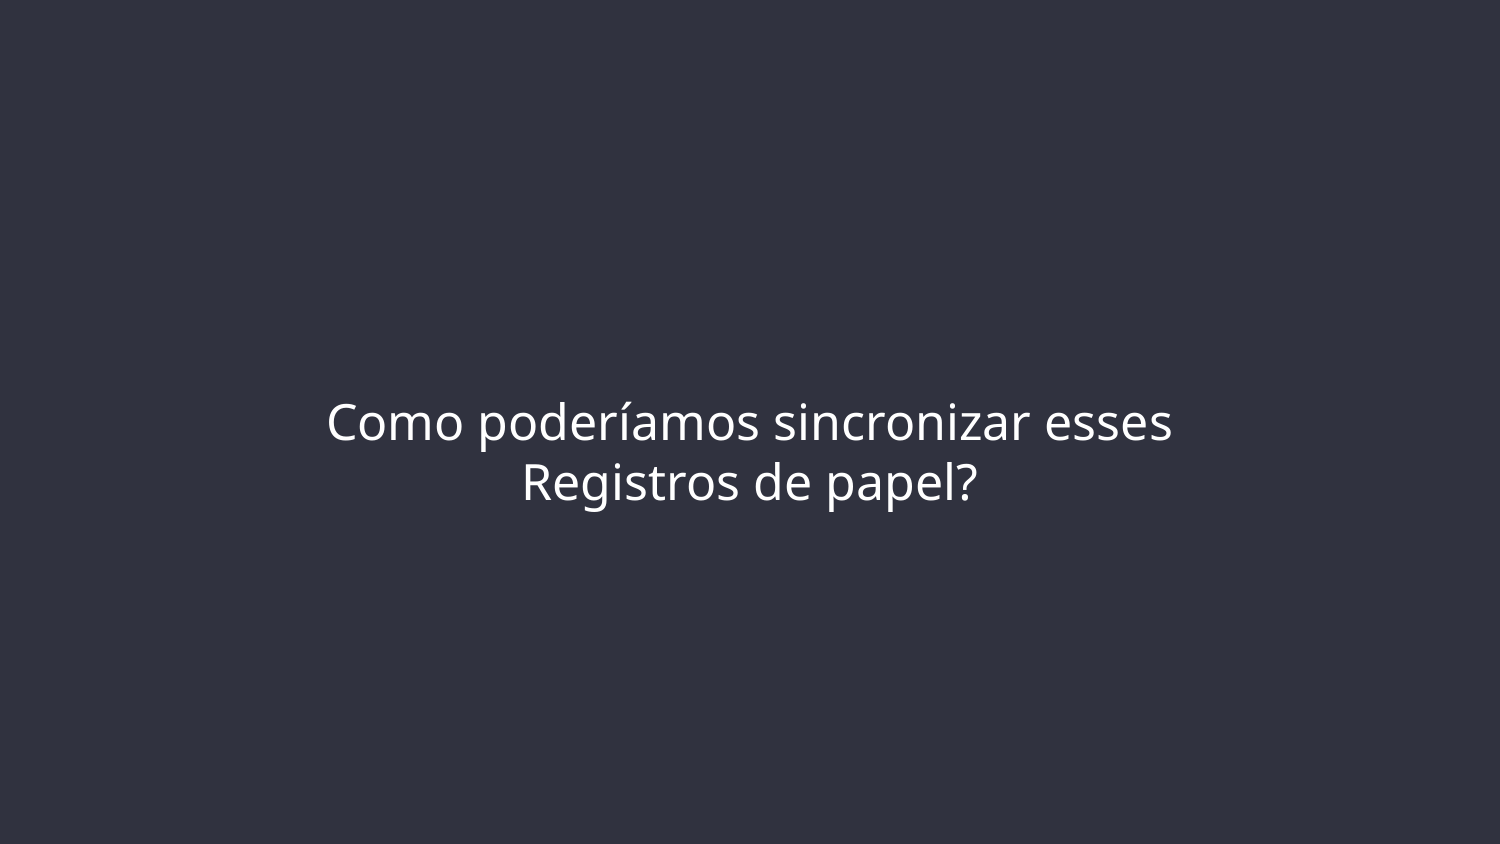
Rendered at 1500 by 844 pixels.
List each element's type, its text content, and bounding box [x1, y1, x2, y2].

title Como poderíamos sincronizar esses Registros de papel? [197, 375, 1303, 469]
